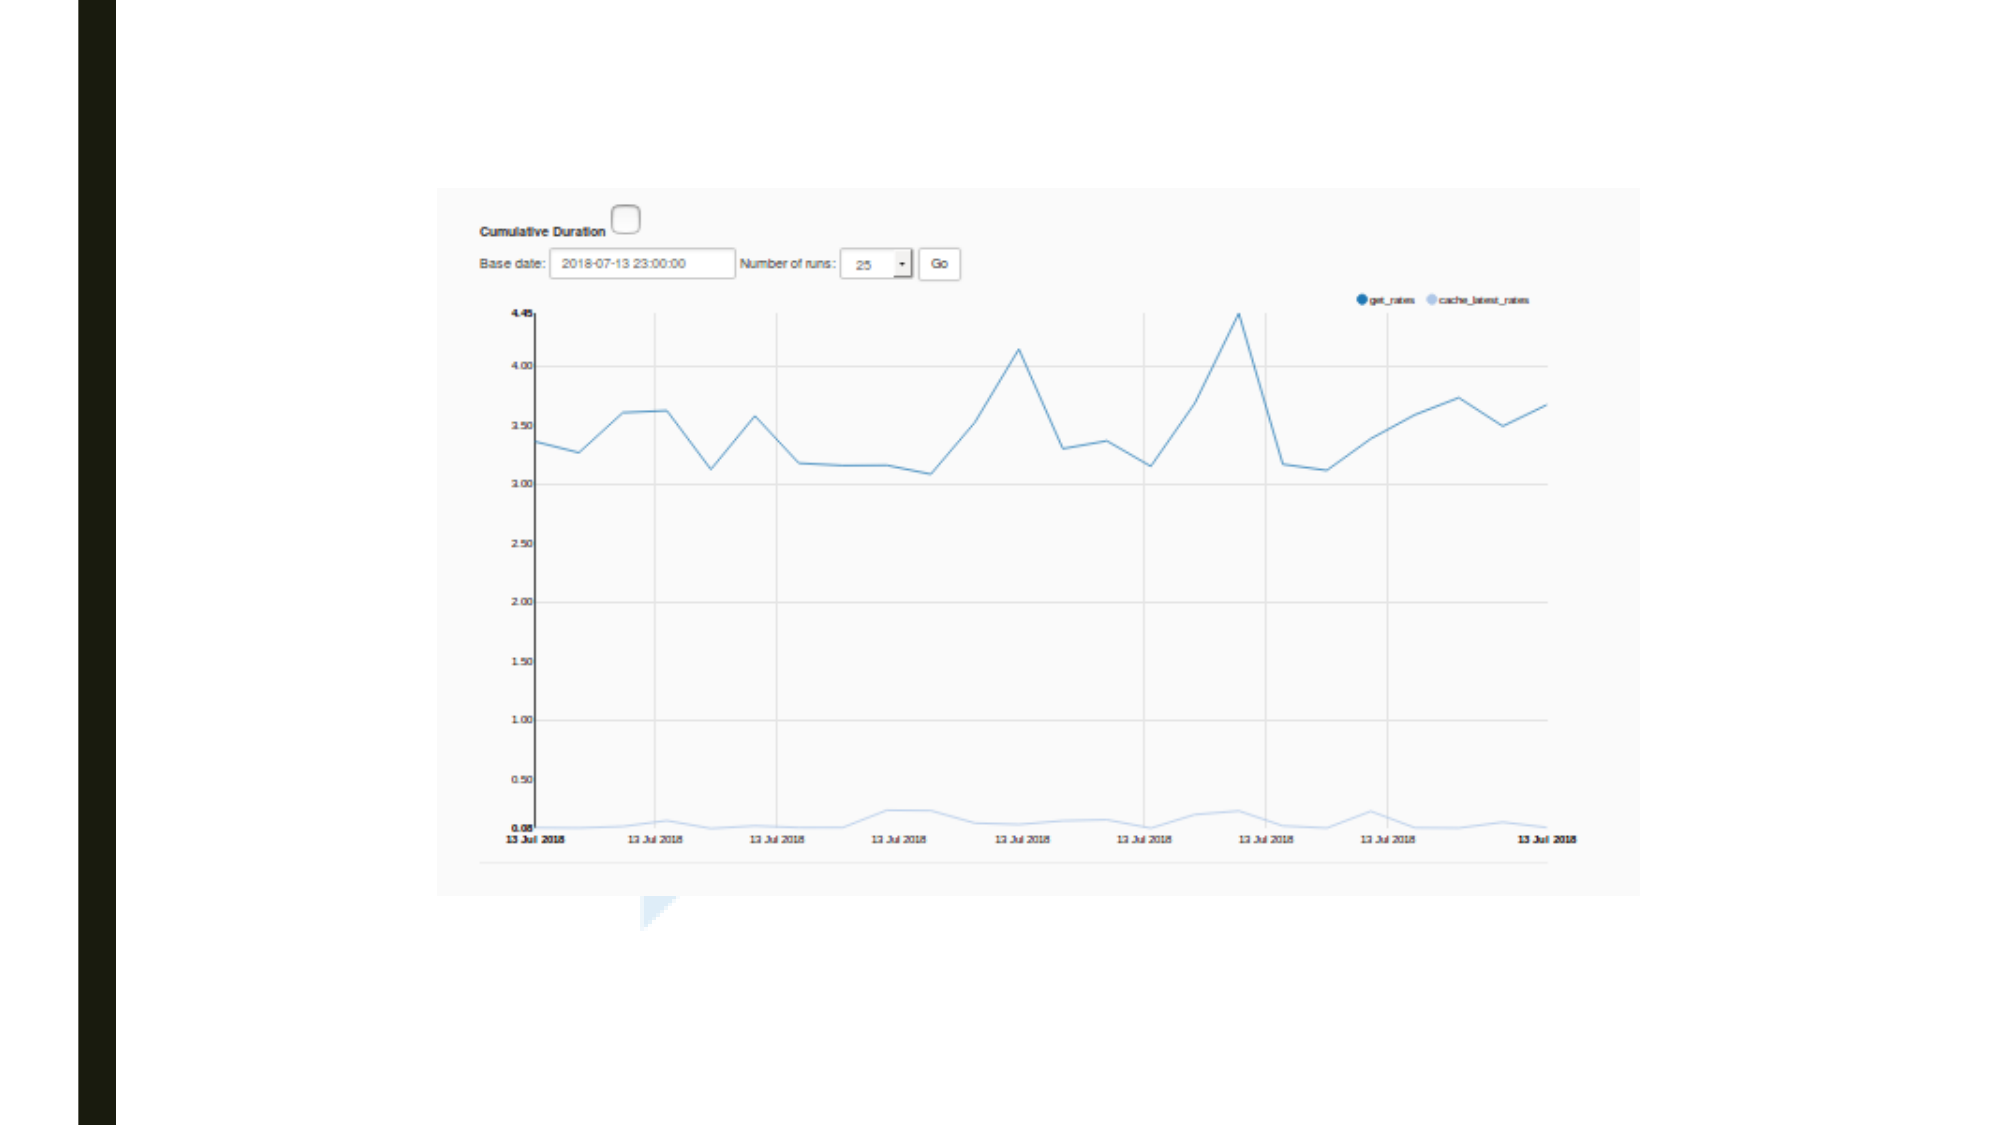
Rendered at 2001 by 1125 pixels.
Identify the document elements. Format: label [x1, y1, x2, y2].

title [225, 112, 1800, 357]
list [437, 187, 1640, 896]
